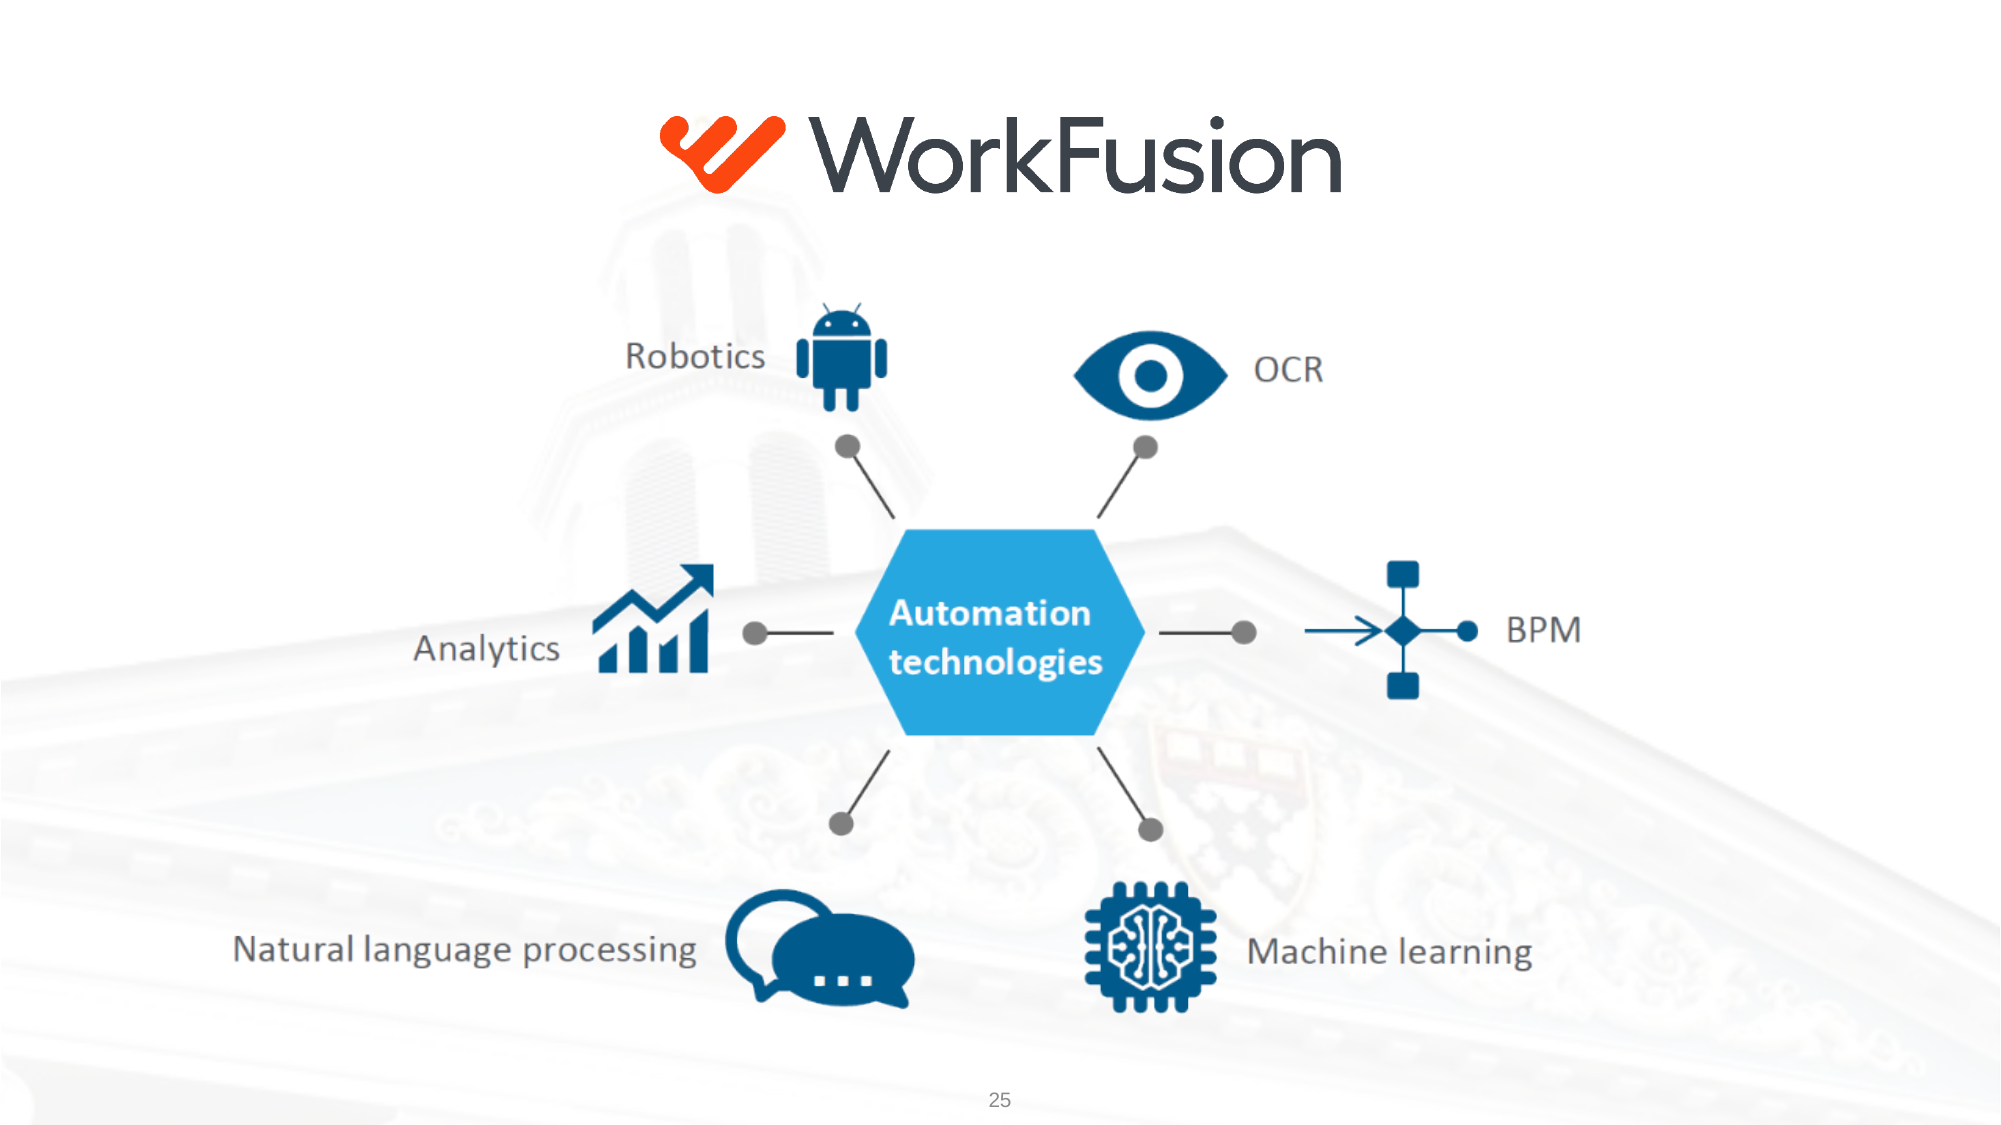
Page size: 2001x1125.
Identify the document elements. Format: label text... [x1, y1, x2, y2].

picture [605, 61, 1395, 248]
picture [205, 283, 1607, 1030]
slide_number 25 [774, 1065, 1225, 1125]
